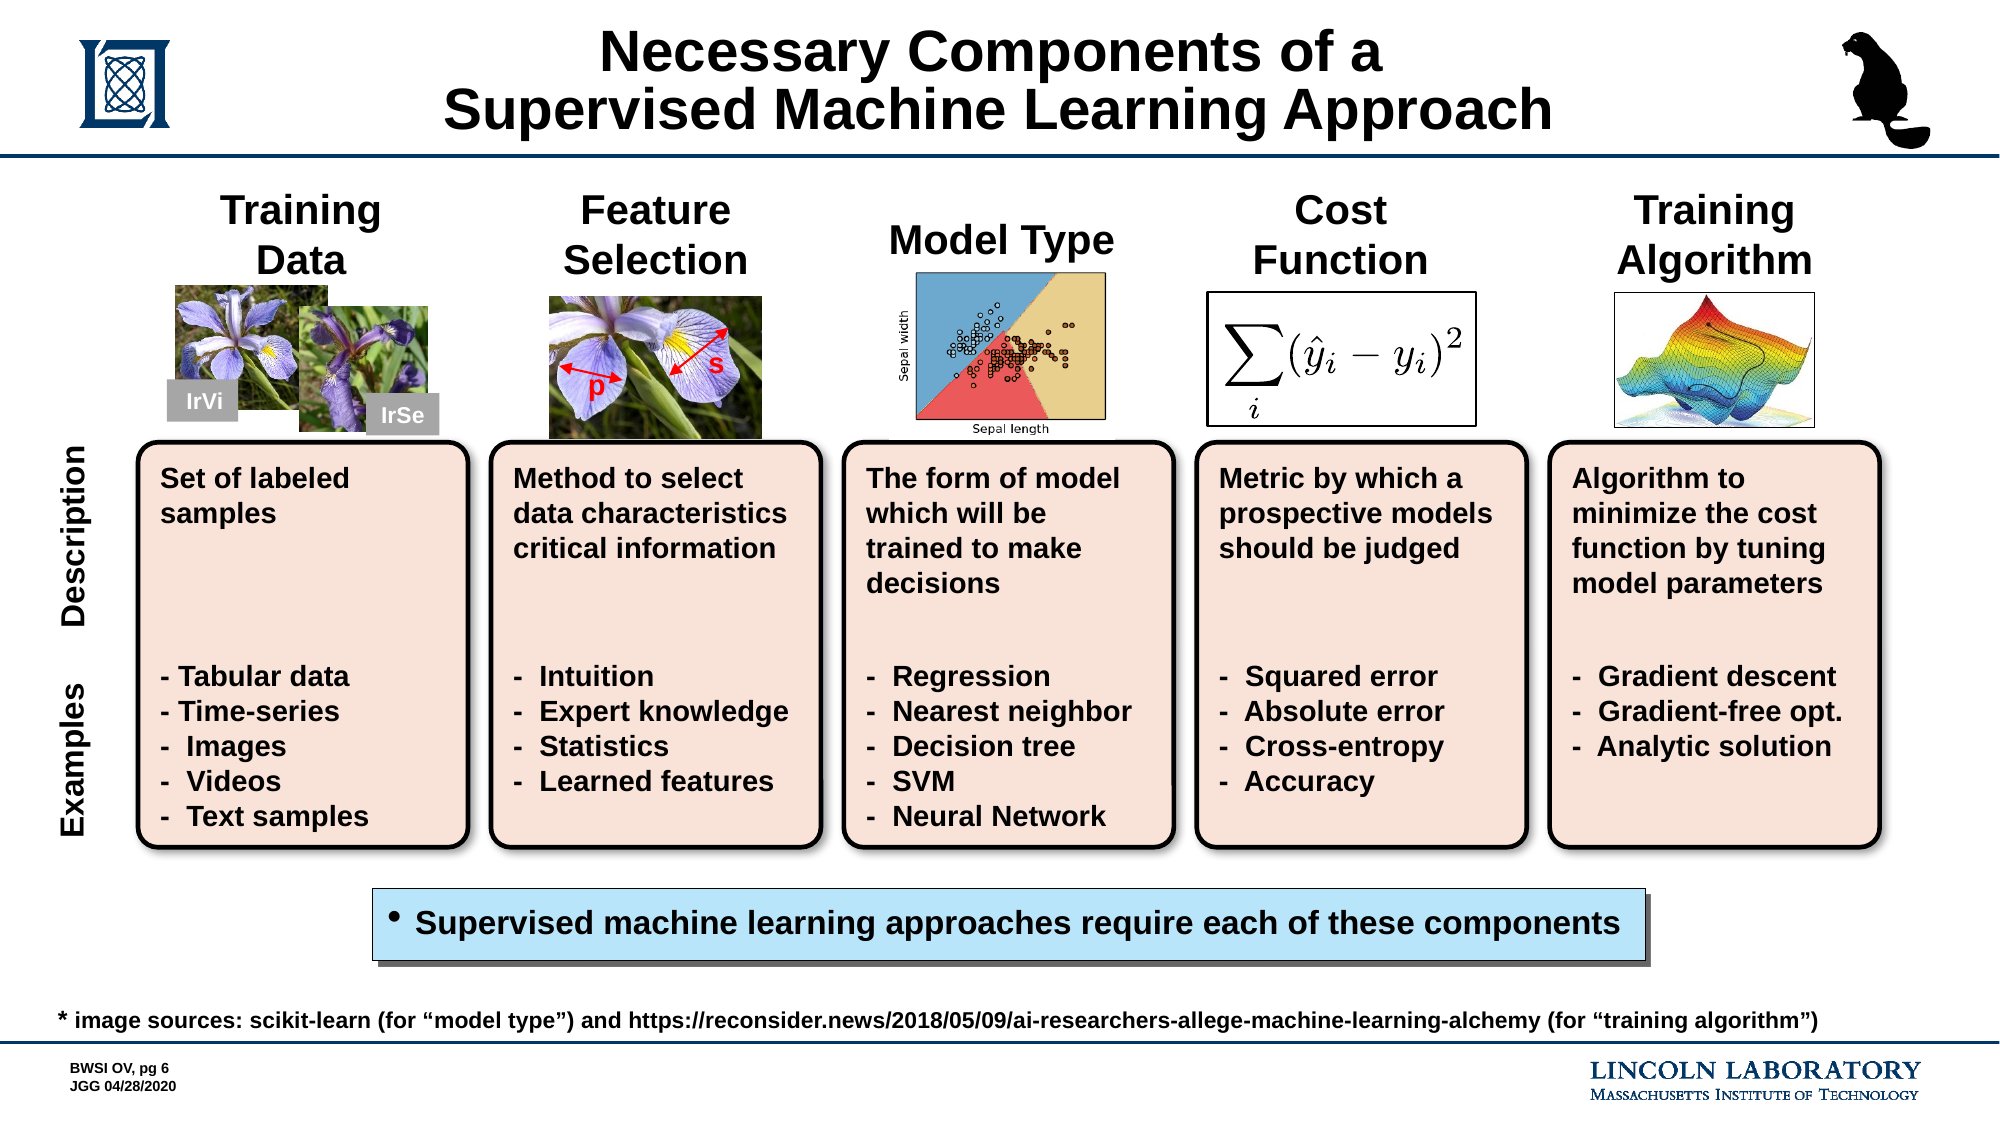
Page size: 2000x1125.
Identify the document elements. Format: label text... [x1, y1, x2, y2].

text_box - Regression - Nearest neighbor - Decision tree - SVM - Neural Network [851, 649, 1167, 840]
text_box Cost Function [1207, 175, 1475, 291]
picture [1830, 20, 1942, 156]
text_box Training Data [175, 175, 428, 291]
text_box - Squared error - Absolute error - Cross-entropy - Accuracy [1204, 649, 1520, 840]
text_box Model Type [865, 205, 1138, 271]
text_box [1207, 291, 1477, 427]
text_box Feature Selection [539, 175, 773, 291]
text_box The form of model which will be trained to make decisions [851, 451, 1167, 607]
picture [888, 269, 1115, 440]
text_box - Intuition - Expert knowledge - Statistics - Learned features [498, 649, 814, 805]
title Necessary Components of a Supervised Machine Learning Approach [205, 16, 1794, 151]
text_box Method to select data characteristics critical information [498, 451, 814, 572]
text_box - Tabular data - Time-series - Images - Videos - Text samples [145, 649, 461, 840]
text_box [490, 442, 821, 848]
text_box Algorithm to minimize the cost function by tuning model parameters [1557, 451, 1873, 607]
text_box Examples [43, 644, 98, 854]
text_box [1196, 442, 1527, 848]
text_box Training Algorithm [1593, 175, 1836, 291]
text_box [1549, 442, 1880, 848]
picture [79, 40, 170, 128]
text_box Metric by which a prospective models should be judged [1204, 451, 1520, 572]
picture [1588, 1061, 1921, 1100]
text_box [549, 296, 763, 439]
text_box * image sources: scikit-learn (for “model type”) and https://reconsider.news/2018/05/09/ai-researchers-allege-machine-learning-alchemy (for “training algorithm”) [43, 996, 1900, 1041]
text_box Set of labeled samples [145, 451, 461, 537]
picture [1614, 292, 1815, 428]
text_box [843, 442, 1174, 848]
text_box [299, 306, 440, 437]
text_box Supervised machine learning approaches require each of these components [372, 888, 1646, 961]
text_box Description [43, 387, 99, 643]
text_box [138, 442, 469, 848]
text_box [166, 284, 328, 423]
text_box - Gradient descent - Gradient-free opt. - Analytic solution [1557, 649, 1873, 840]
